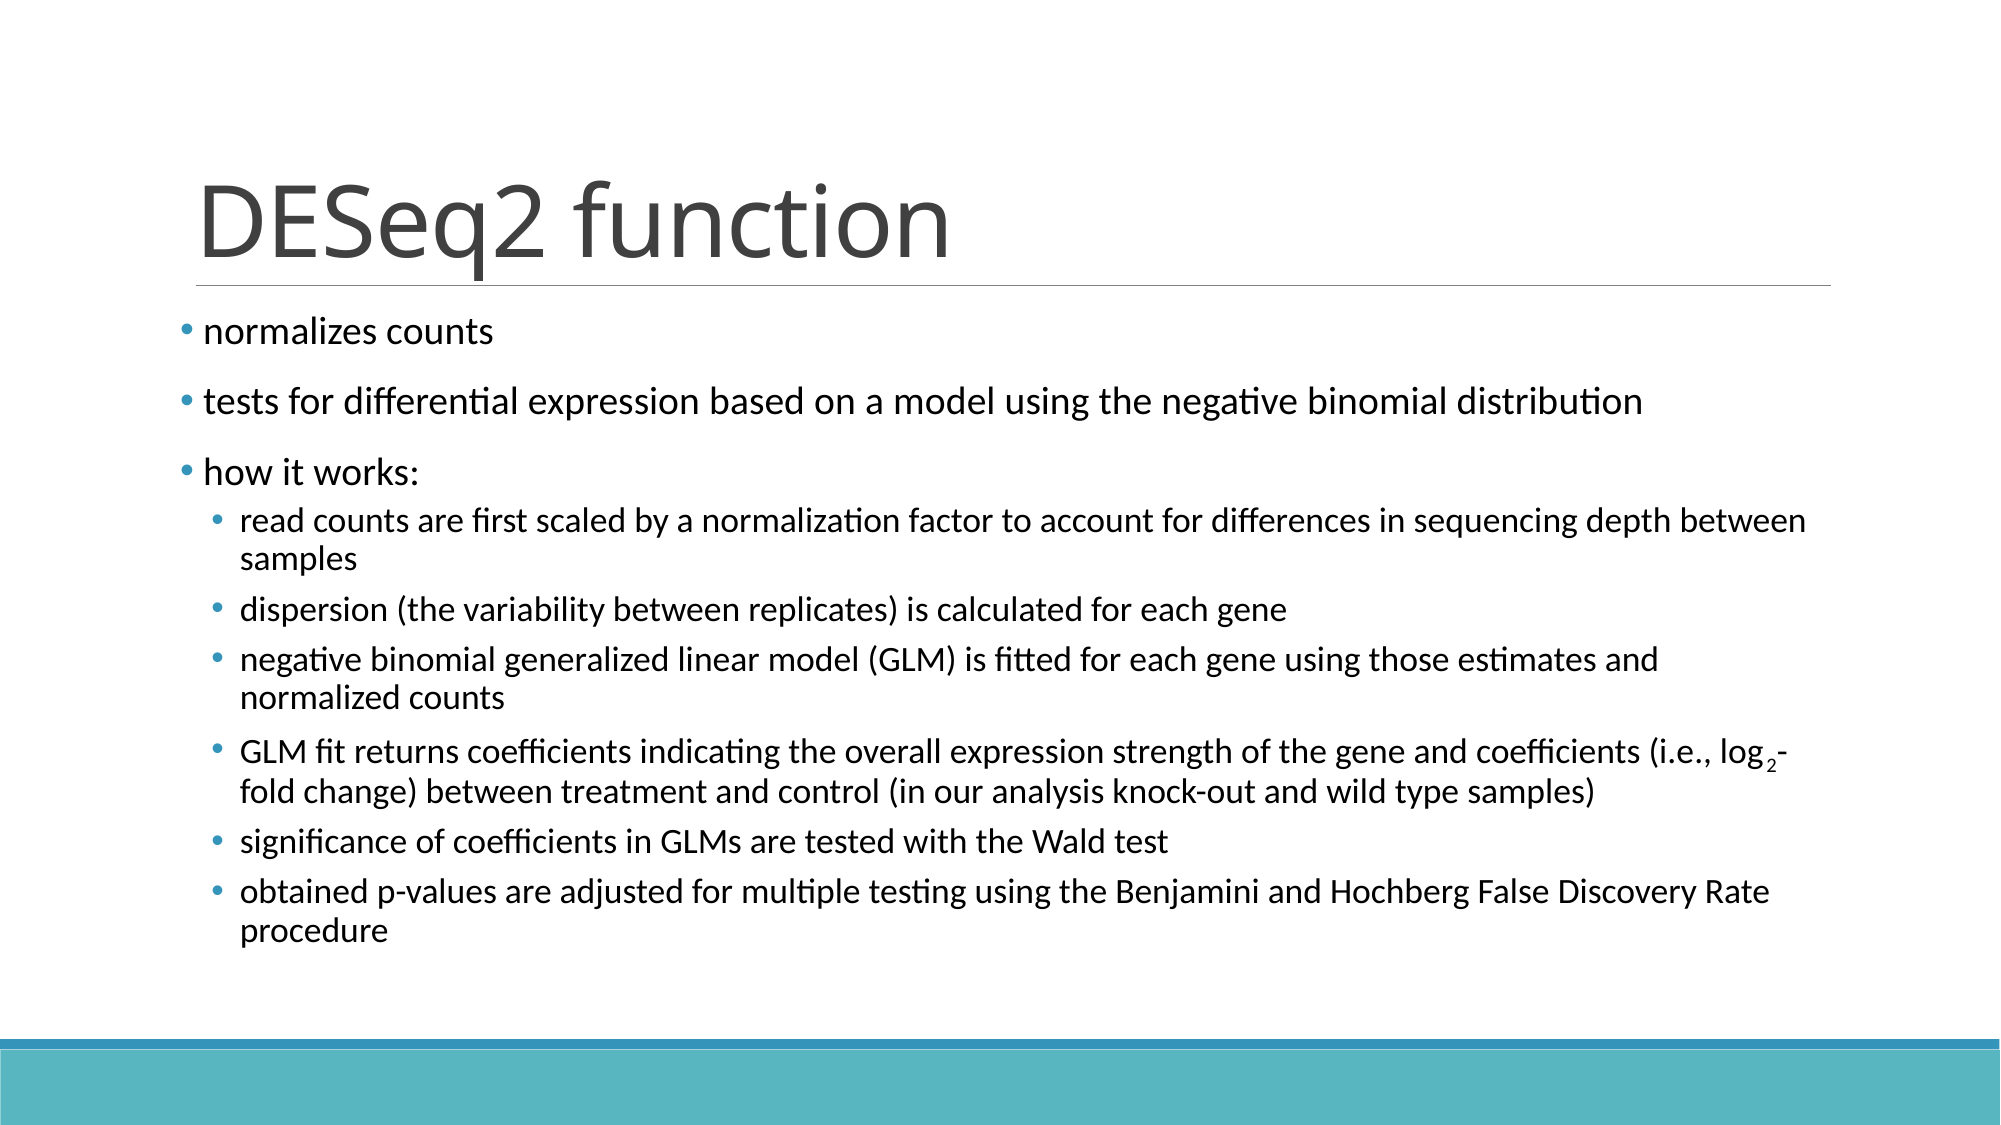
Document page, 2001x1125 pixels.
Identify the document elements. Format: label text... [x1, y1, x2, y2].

title DESeq2 function [180, 47, 1830, 285]
list normalizes counts tests for differential expression based on a model using the negative binomial distribution how it works: read counts are first scaled by a normalization factor to account for differences in sequencing depth between samples dispersion (the variability between replicates) is calculated for each gene negative binomial generalized linear model (GLM) is fitted for each gene using those estimates and normalized counts GLM fit returns coefficients indicating the overall expression strength of the gene and coefficients (i.e., log2-fold change) between treatment and control (in our analysis knock-out and wild type samples) significance of coefficients in GLMs are tested with the Wald test obtained p-values are adjusted for multiple testing using the Benjamini and Hochberg False Discovery Rate procedure [180, 302, 1830, 963]
